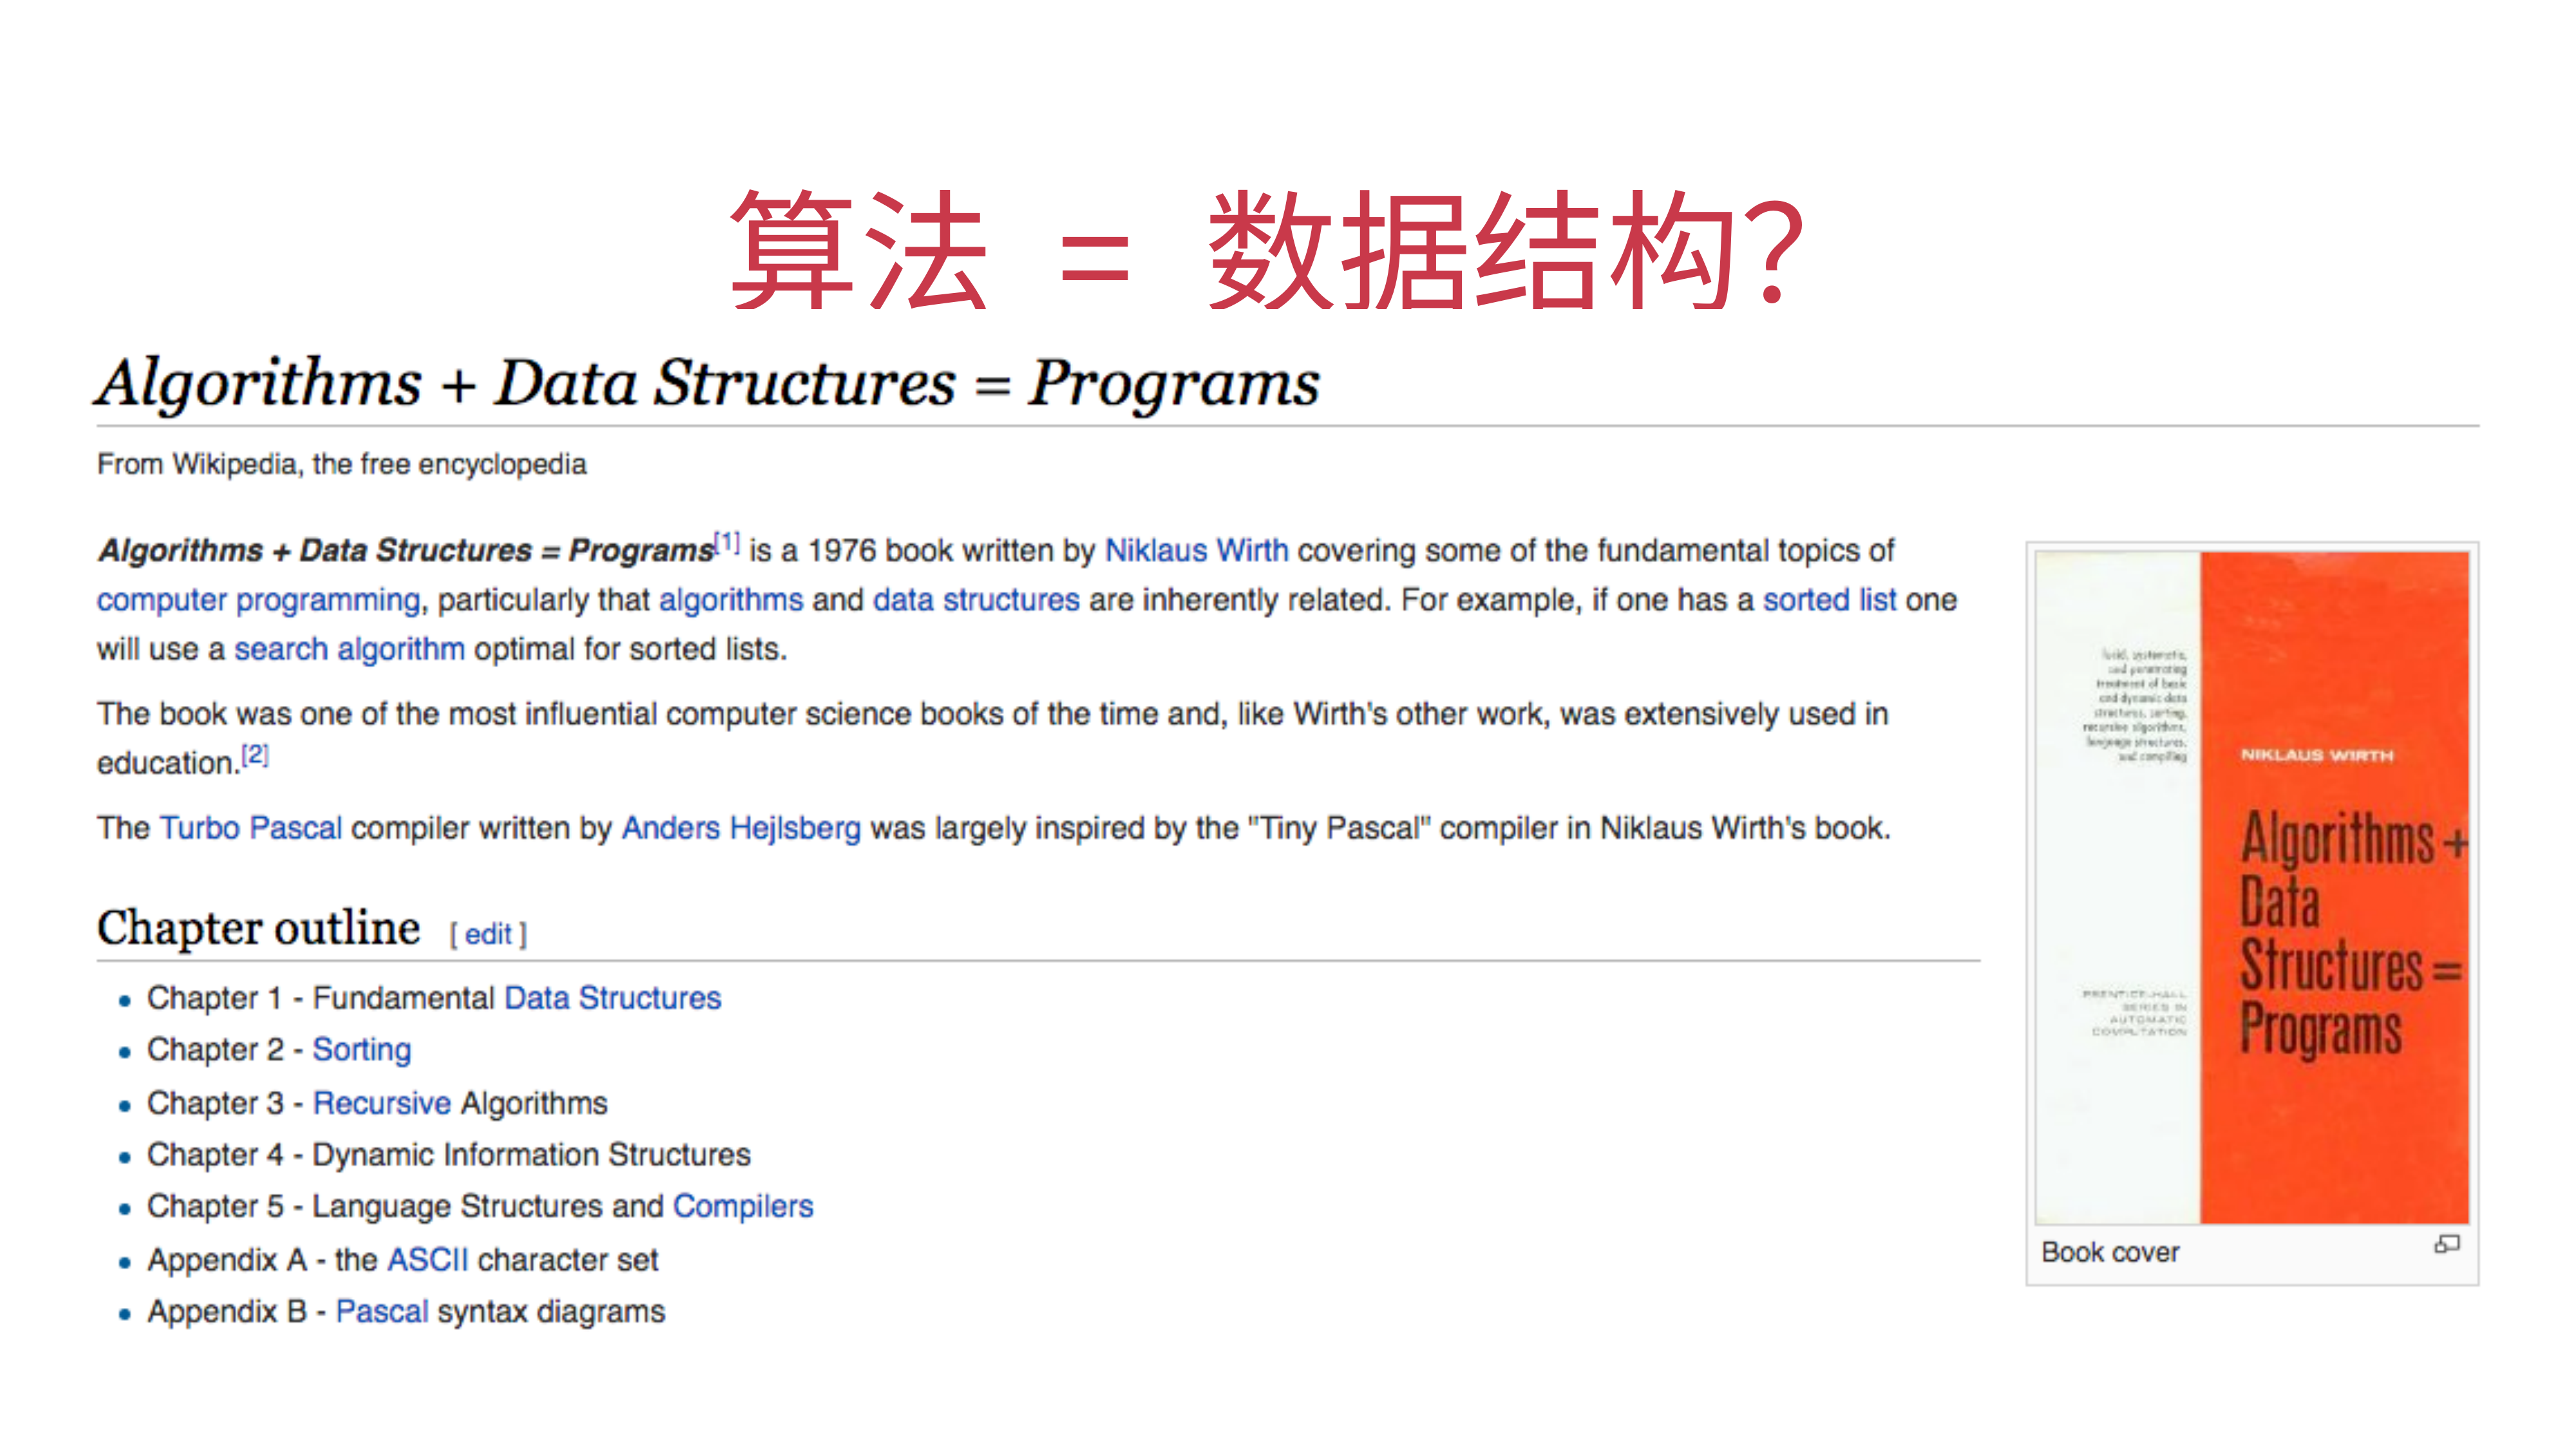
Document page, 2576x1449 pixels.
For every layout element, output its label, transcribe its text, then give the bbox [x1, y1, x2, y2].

title 算法 = 数据结构？ [187, 120, 2389, 303]
picture [62, 309, 2514, 1354]
